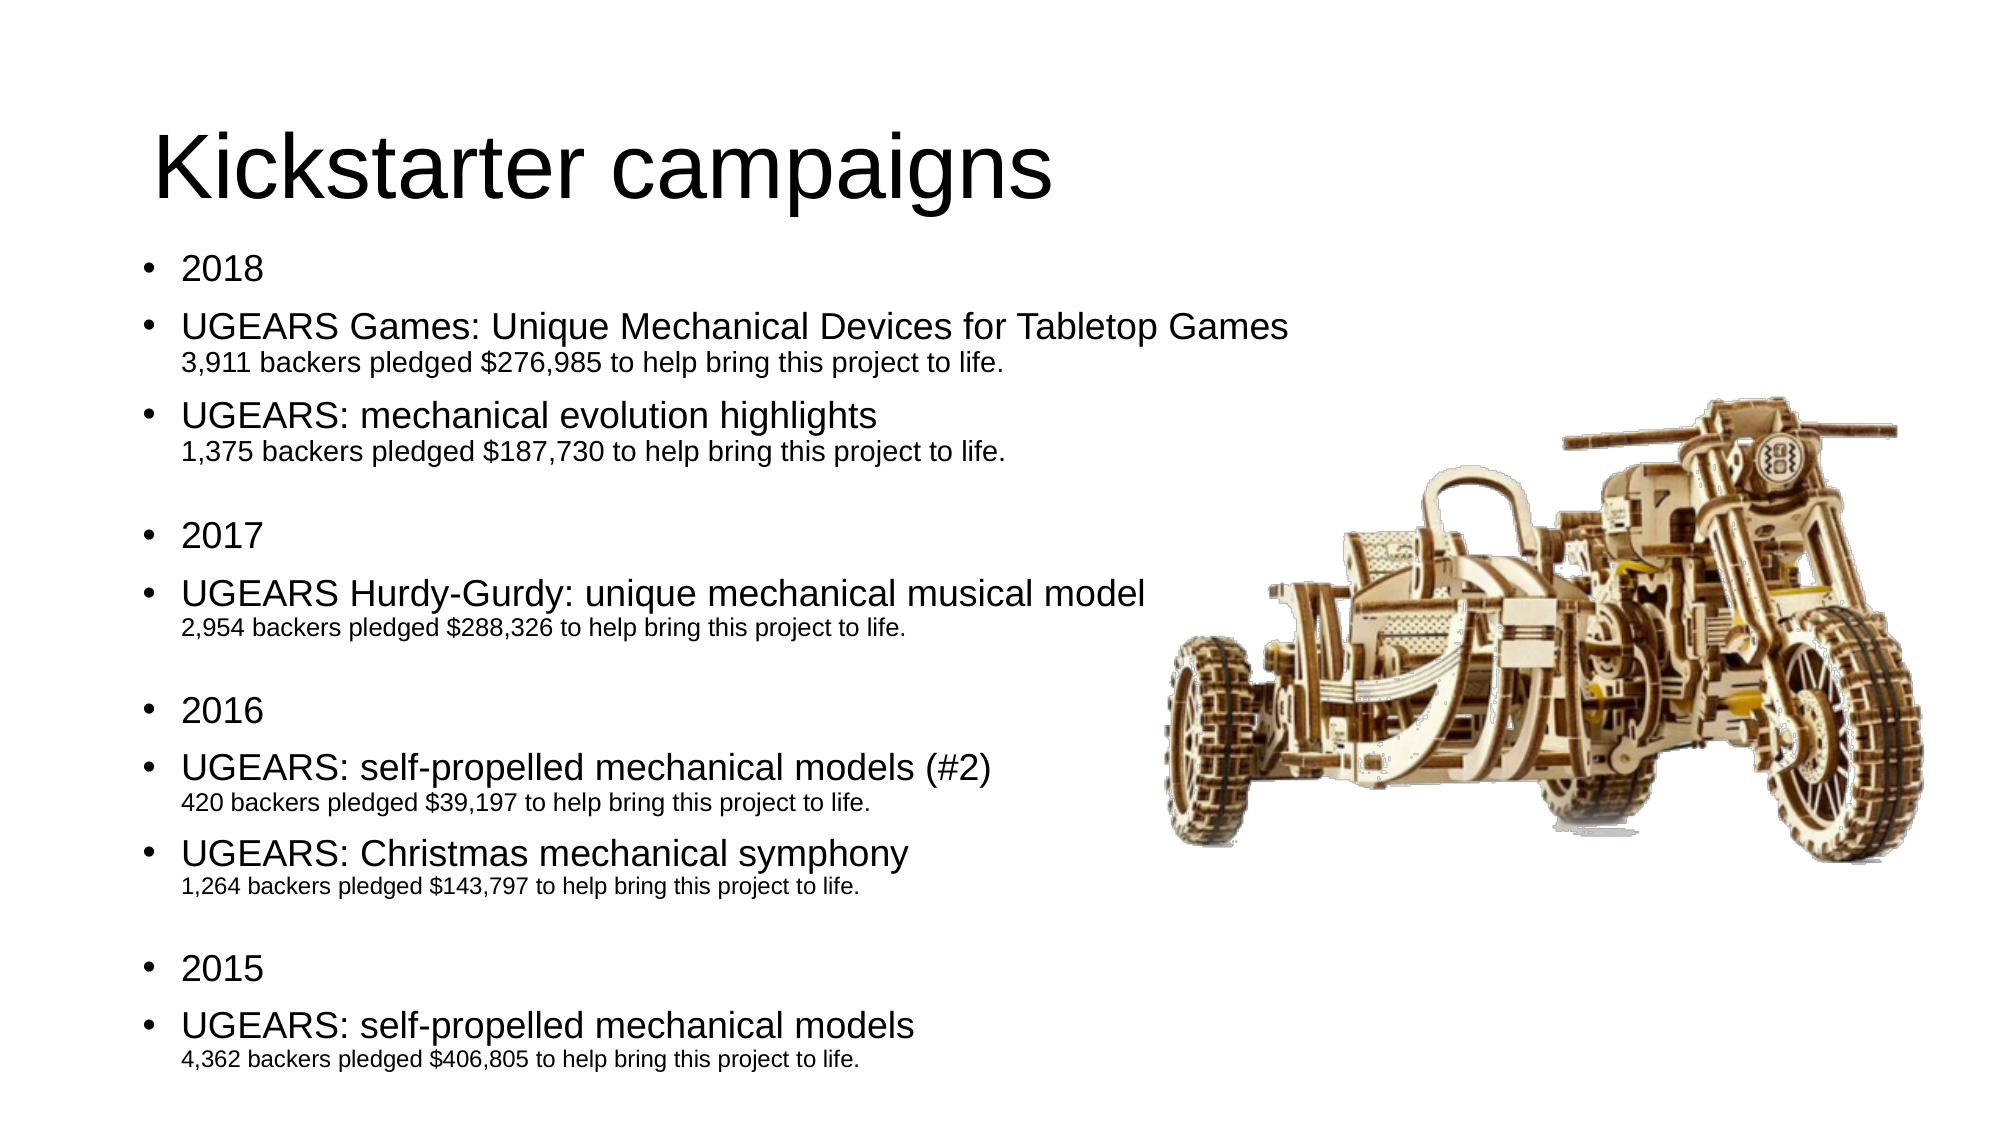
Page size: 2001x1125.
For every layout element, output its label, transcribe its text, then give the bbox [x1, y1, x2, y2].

title Kickstarter campaigns [137, 59, 1863, 241]
list 2018 UGEARS Games: Unique Mechanical Devices for Tabletop Games 3,911 backers pledged $276,985 to help bring this project to life. UGEARS: mechanical evolution highlights 1,375 backers pledged $187,730 to help bring this project to life. 2017 UGEARS Hurdy-Gurdy: unique mechanical musical model 2,954 backers pledged $288,326 to help bring this project to life. 2016 UGEARS: self-propelled mechanical models (#2) 420 backers pledged $39,197 to help bring this project to life. UGEARS: Christmas mechanical symphony 1,264 backers pledged $143,797 to help bring this project to life. 2015 UGEARS: self-propelled mechanical models 4,362 backers pledged $406,805 to help bring this project to life. [127, 241, 1648, 1088]
picture [1137, 226, 1949, 1038]
